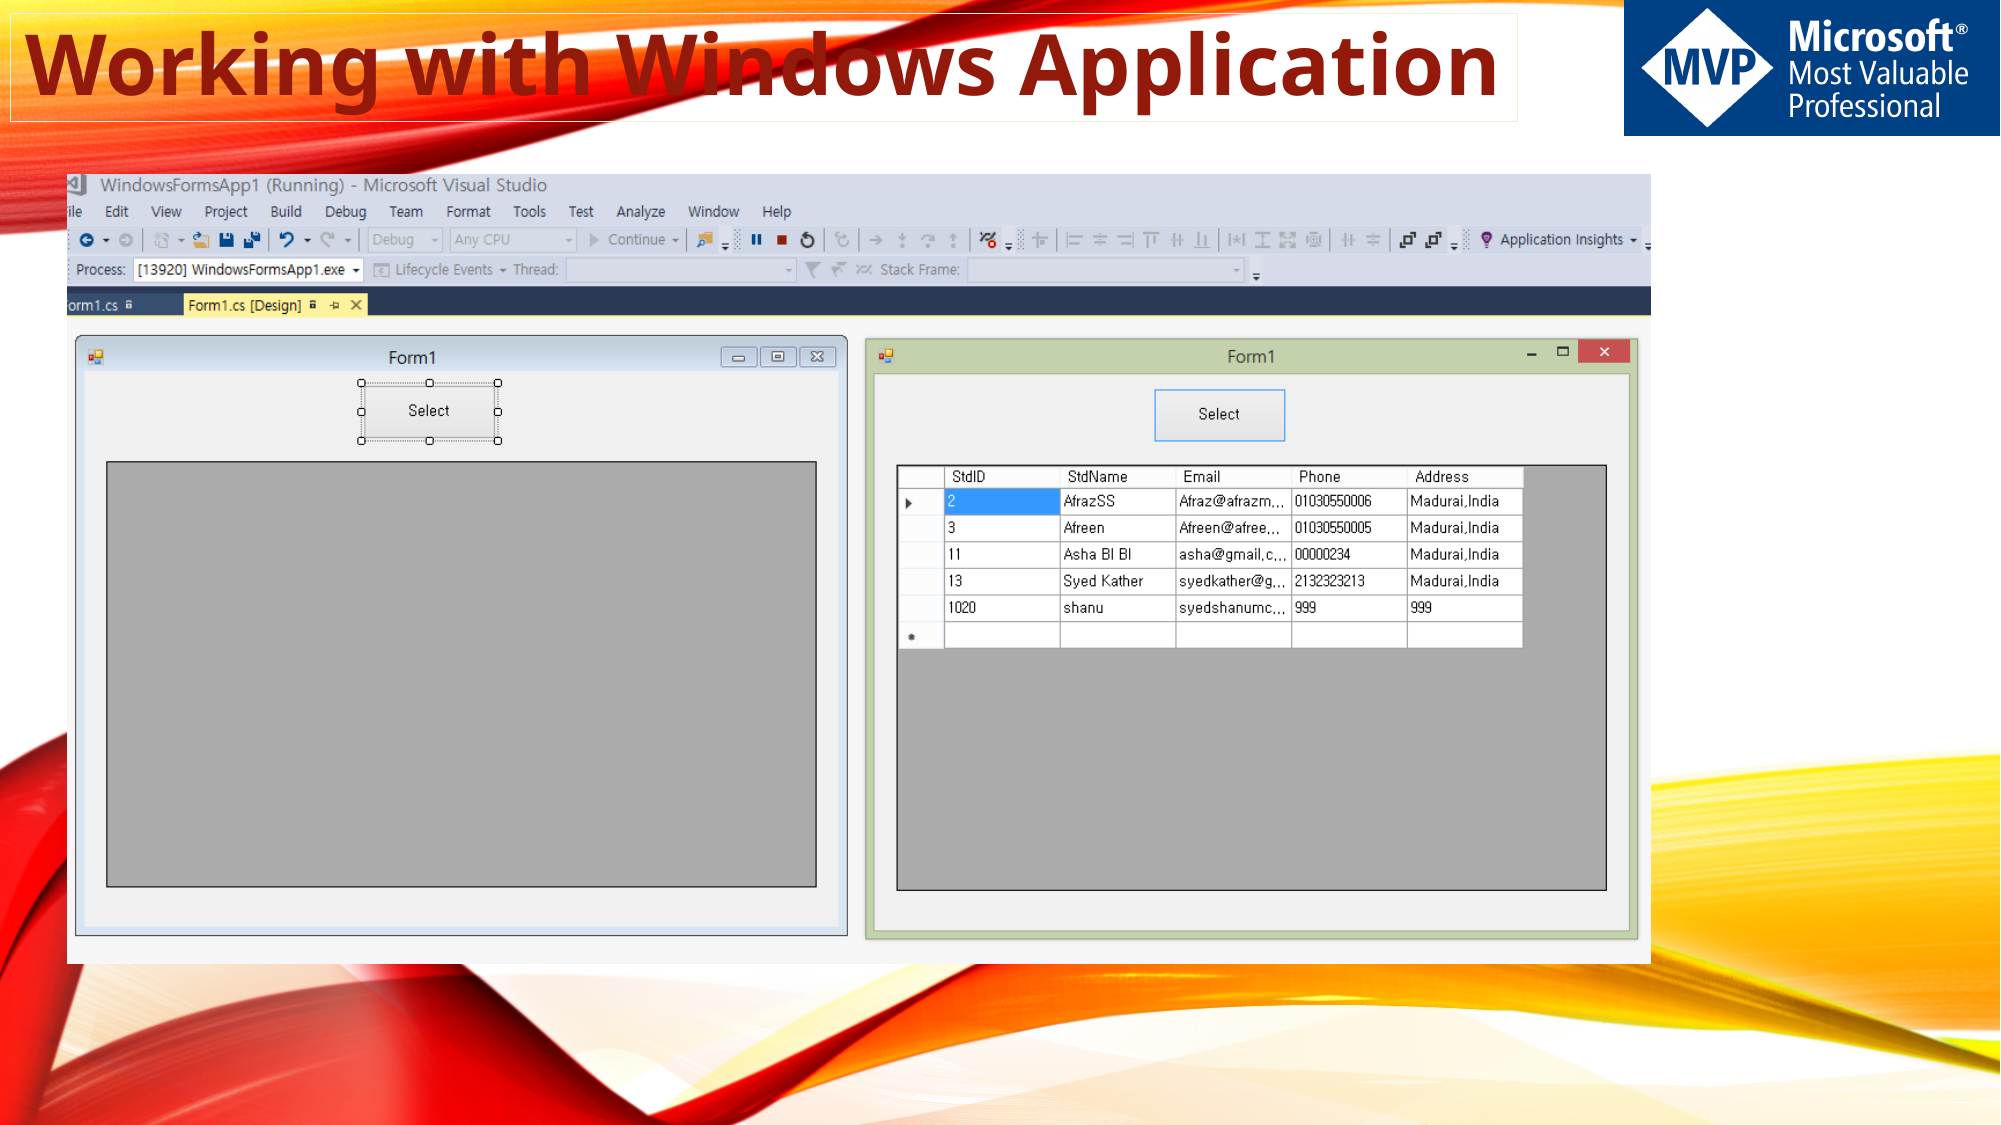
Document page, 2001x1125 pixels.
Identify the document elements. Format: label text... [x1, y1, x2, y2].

title Working with Windows Application [10, 13, 1518, 122]
picture [0, 0, 2000, 1125]
